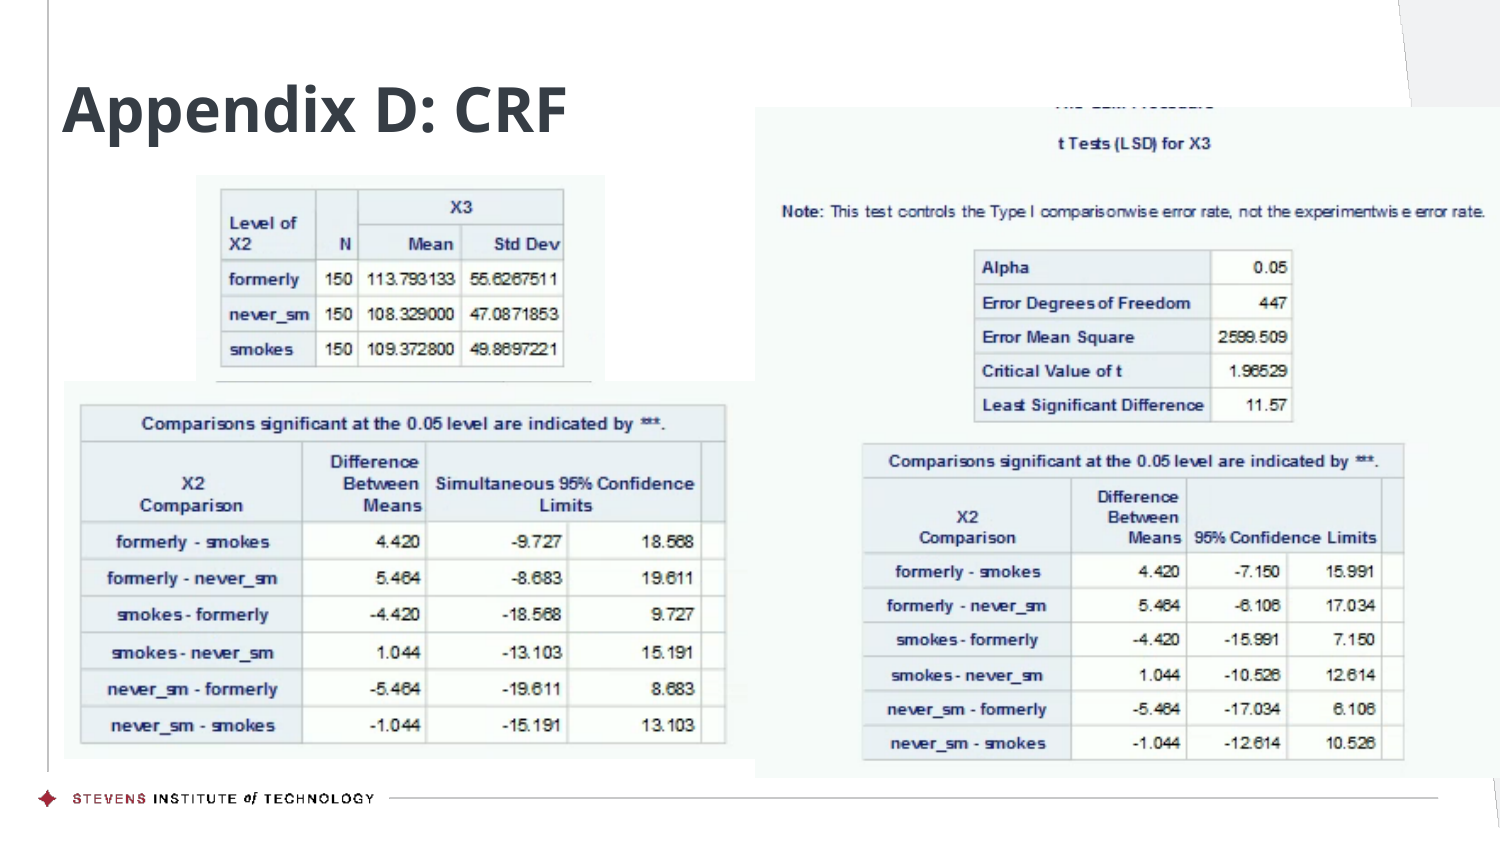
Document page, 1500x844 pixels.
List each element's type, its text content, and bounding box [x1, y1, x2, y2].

title Appendix D: CRF [51, 72, 1449, 167]
picture [0, 0, 1500, 844]
